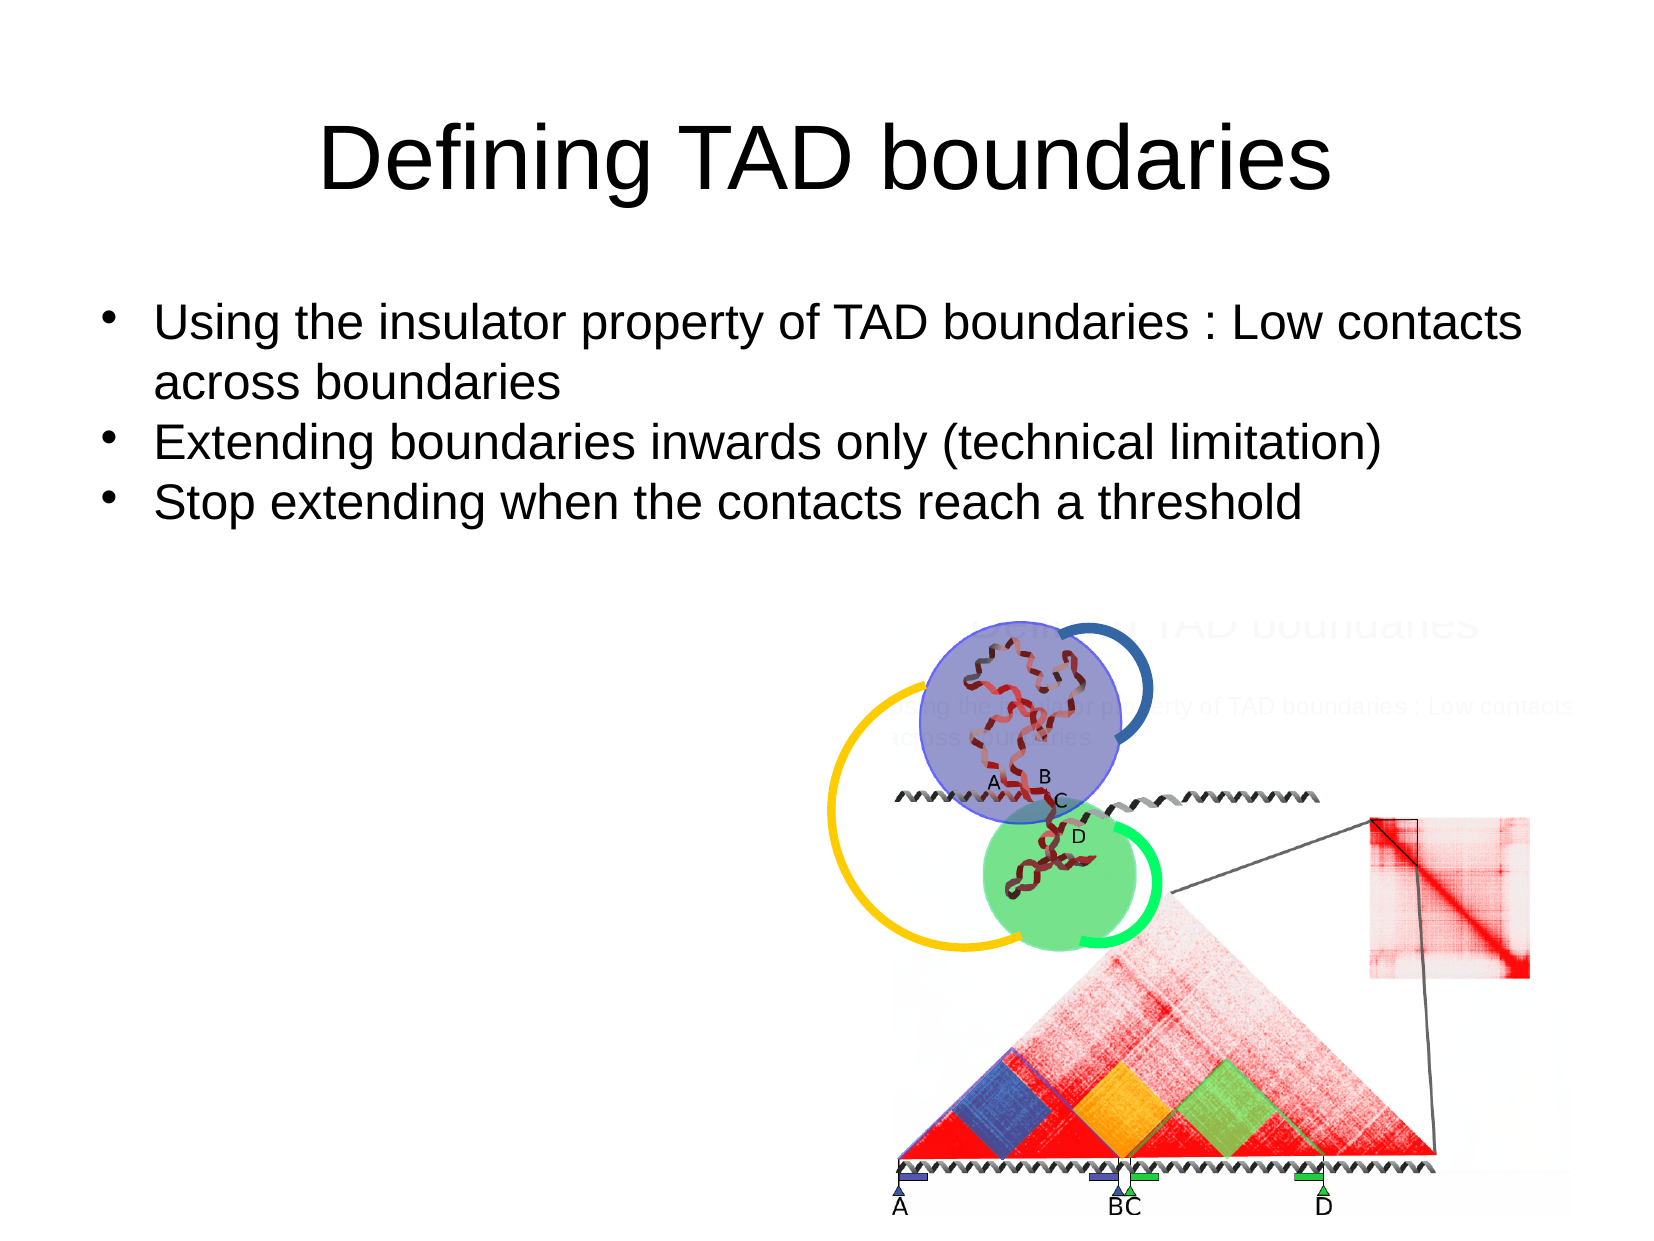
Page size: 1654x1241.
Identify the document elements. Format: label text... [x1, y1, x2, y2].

text_box Defining TAD boundaries [82, 49, 1571, 256]
text_box [827, 698, 887, 928]
picture [892, 621, 1571, 1216]
text_box Using the insulator property of TAD boundaries : Low contacts across boundaries Extending boundaries inwards only (technical limitation) Stop extending when the contacts reach a threshold [82, 289, 1571, 1009]
